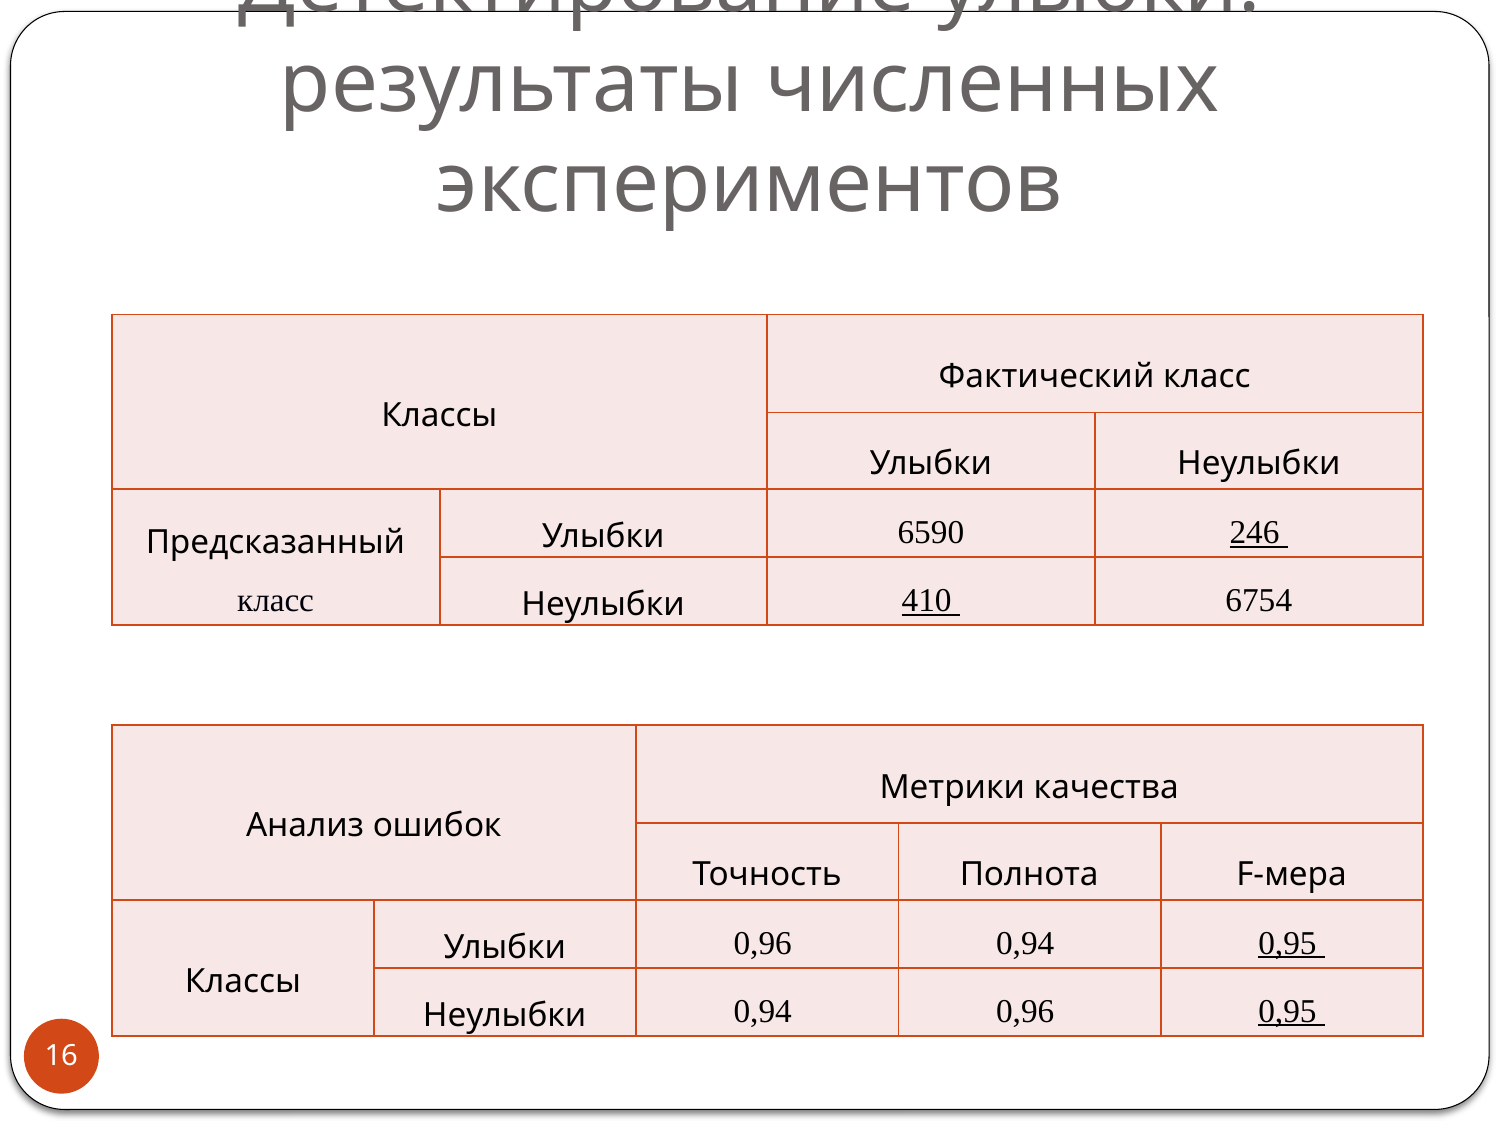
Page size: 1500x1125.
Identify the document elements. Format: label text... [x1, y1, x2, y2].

table_cell Точность [637, 824, 898, 899]
table_cell 0,96 [637, 901, 898, 967]
table_cell Неулыбки [441, 558, 766, 624]
table_header Фактический класс [768, 315, 1422, 412]
table_cell Неулыбки [375, 969, 635, 1035]
table_cell 6590 [768, 490, 1094, 556]
table_cell 246 [1096, 490, 1422, 556]
table_cell Улыбки [768, 413, 1094, 488]
table_cell Классы [113, 901, 373, 1035]
table_header Метрики качества [637, 726, 1422, 822]
table_cell Улыбки [441, 490, 766, 556]
table_cell Полнота [899, 824, 1160, 899]
table_cell 6754 [1096, 558, 1422, 624]
table_cell 0,96 [899, 969, 1160, 1035]
table_cell 0,95 [1162, 969, 1422, 1035]
table_header Классы [113, 315, 766, 488]
table_cell Неулыбки [1096, 413, 1422, 488]
title Детектирование улыбки: результаты численных экспериментов [17, 30, 1483, 244]
table_cell F-мера [1162, 824, 1422, 899]
table_header Анализ ошибок [113, 726, 635, 899]
table_cell 0,94 [637, 969, 898, 1035]
slide_number 16 [23, 1018, 99, 1094]
table_cell 0,94 [899, 901, 1160, 967]
table_cell Предсказанный класс [113, 490, 439, 624]
table_cell 0,95 [1162, 901, 1422, 967]
table_cell 410 [768, 558, 1094, 624]
table_cell Улыбки [375, 901, 635, 967]
